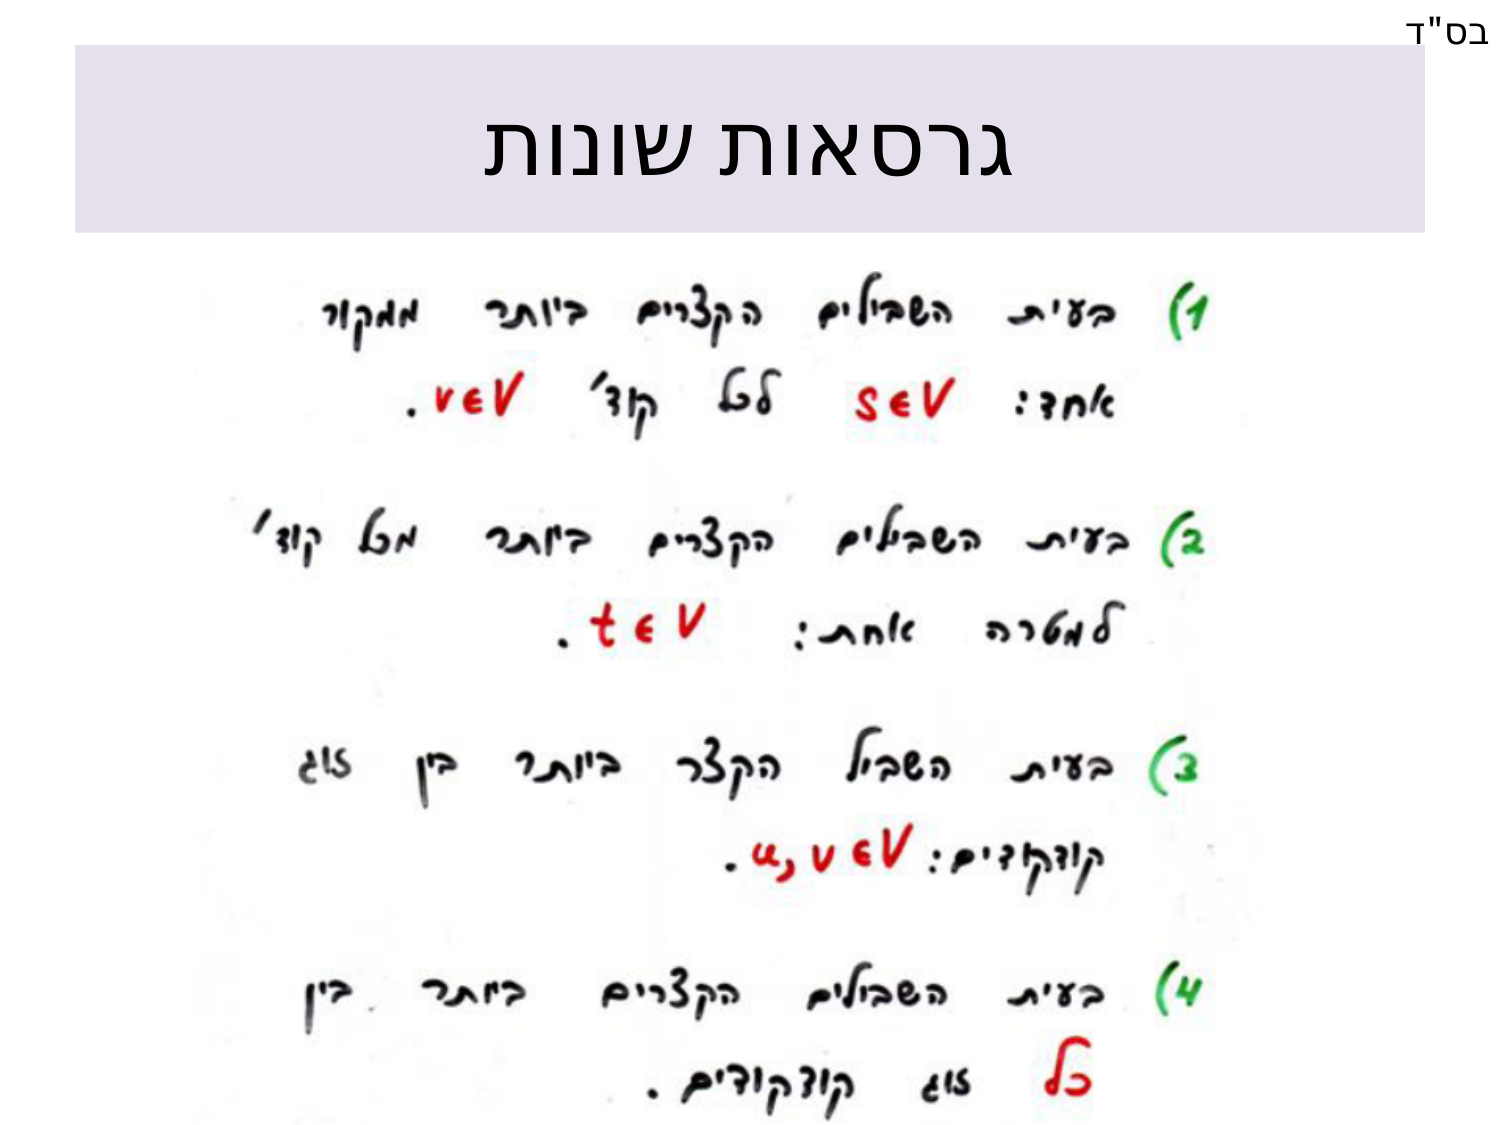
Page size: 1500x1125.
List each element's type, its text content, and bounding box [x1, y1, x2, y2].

picture [194, 271, 1266, 1125]
title גרסאות שונות [75, 45, 1425, 233]
